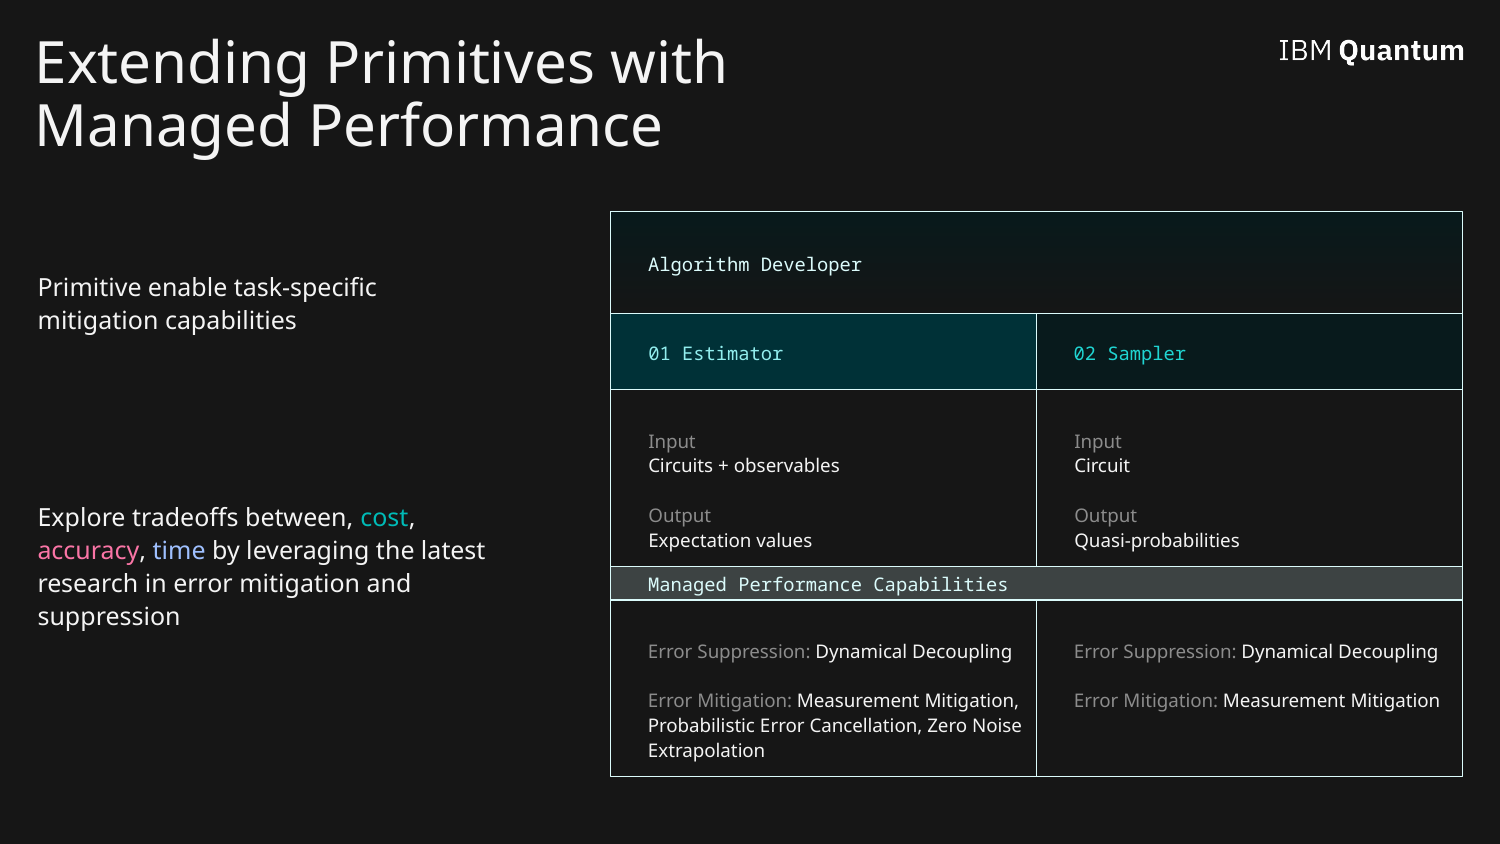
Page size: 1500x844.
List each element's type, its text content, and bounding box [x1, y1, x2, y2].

text_box Managed Performance Capabilities [609, 572, 1464, 598]
title Extending Primitives with Managed Performance [34, 33, 897, 108]
text_box Primitive enable task-specific mitigation capabilities [37, 268, 495, 439]
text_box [610, 211, 1463, 567]
text_box Explore tradeoffs between, cost, accuracy, time by leveraging the latest research in error mitigation and suppression [37, 498, 495, 668]
text_box Error Suppression: Dynamical Decoupling Error Mitigation: Measurement Mitigation [1034, 598, 1464, 779]
text_box Error Suppression: Dynamical Decoupling Error Mitigation: Measurement Mitigation, Probabilistic Error Cancellation, Zero Noise Extrapolation [608, 598, 1034, 779]
